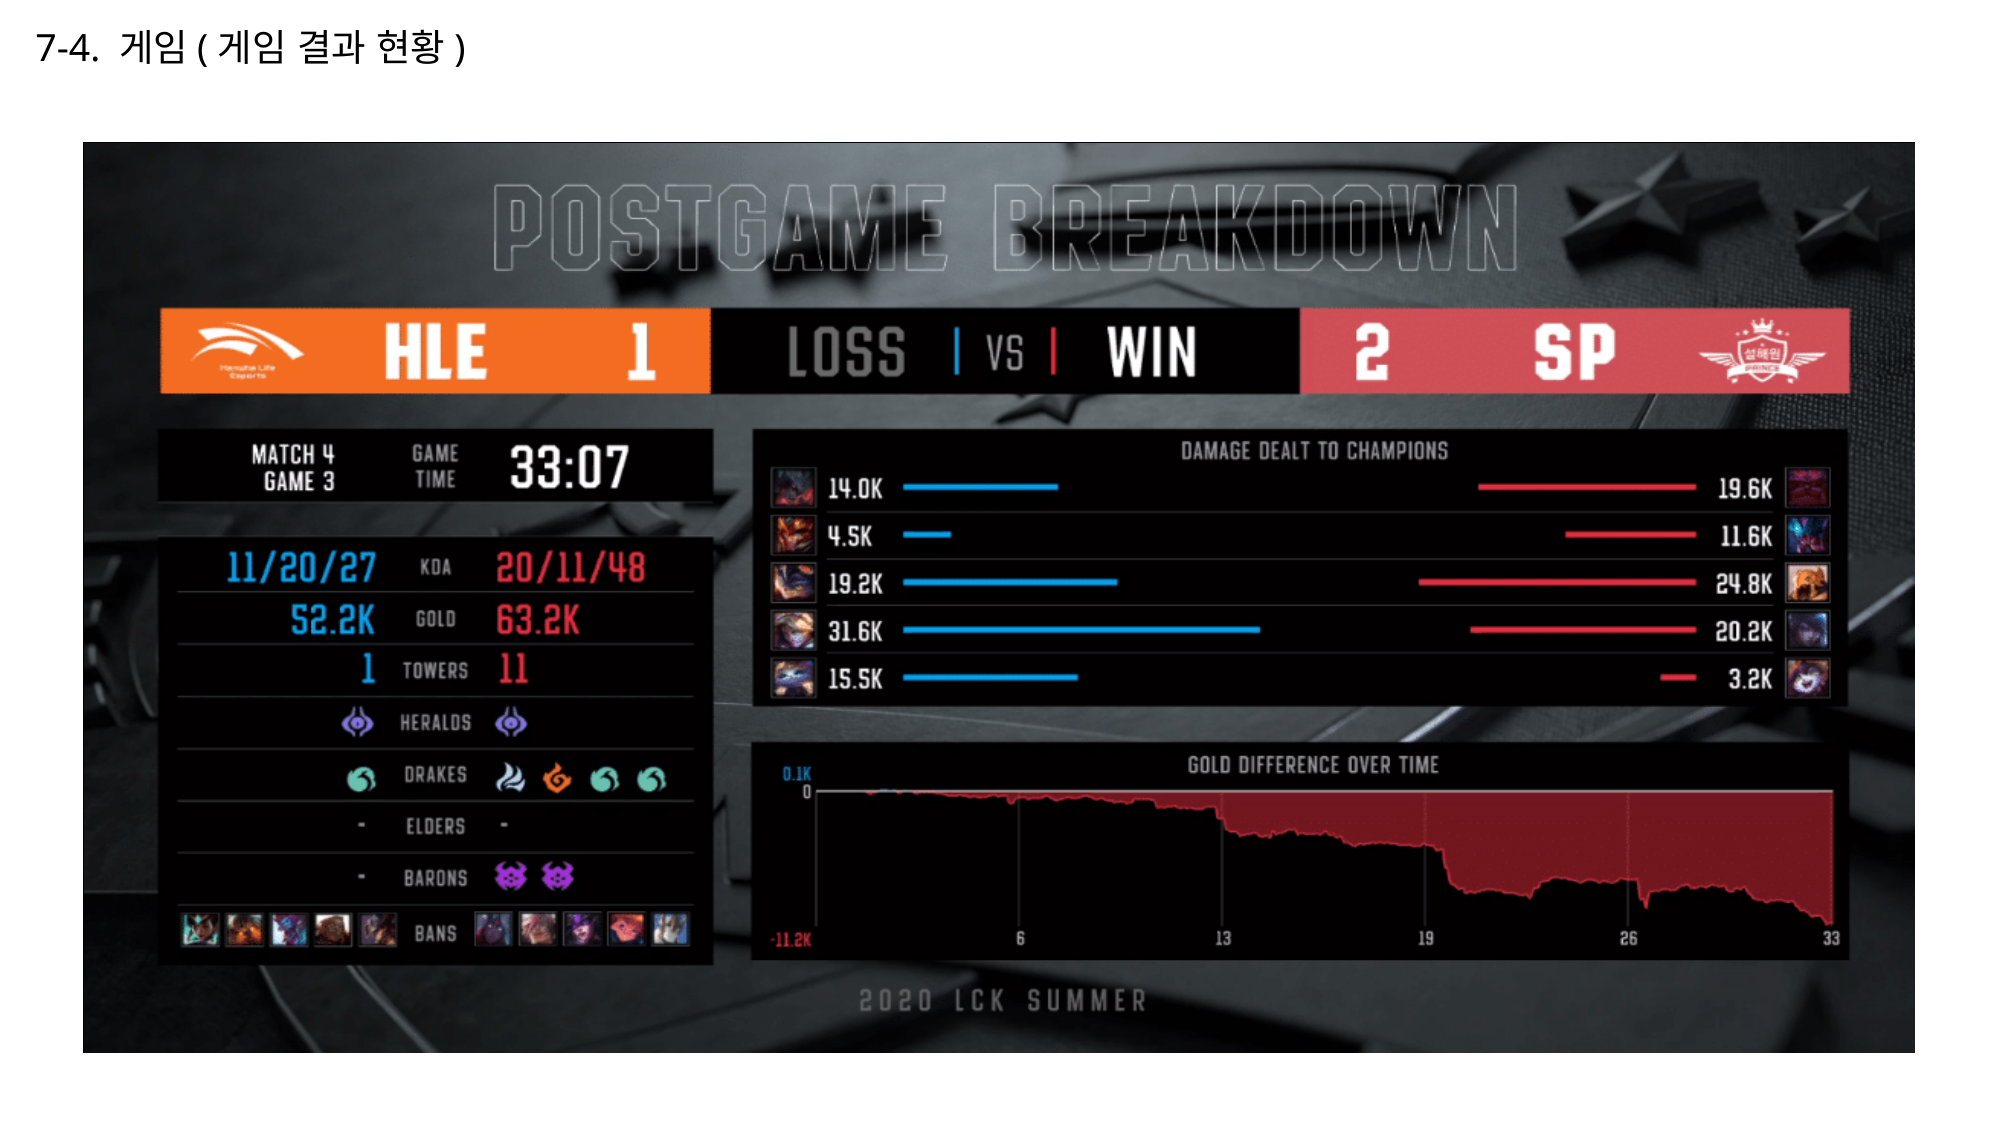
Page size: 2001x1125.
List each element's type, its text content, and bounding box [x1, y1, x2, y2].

picture [84, 142, 1915, 1053]
text_box 7-4. 게임(게임 결과 현황) [20, 16, 1877, 76]
